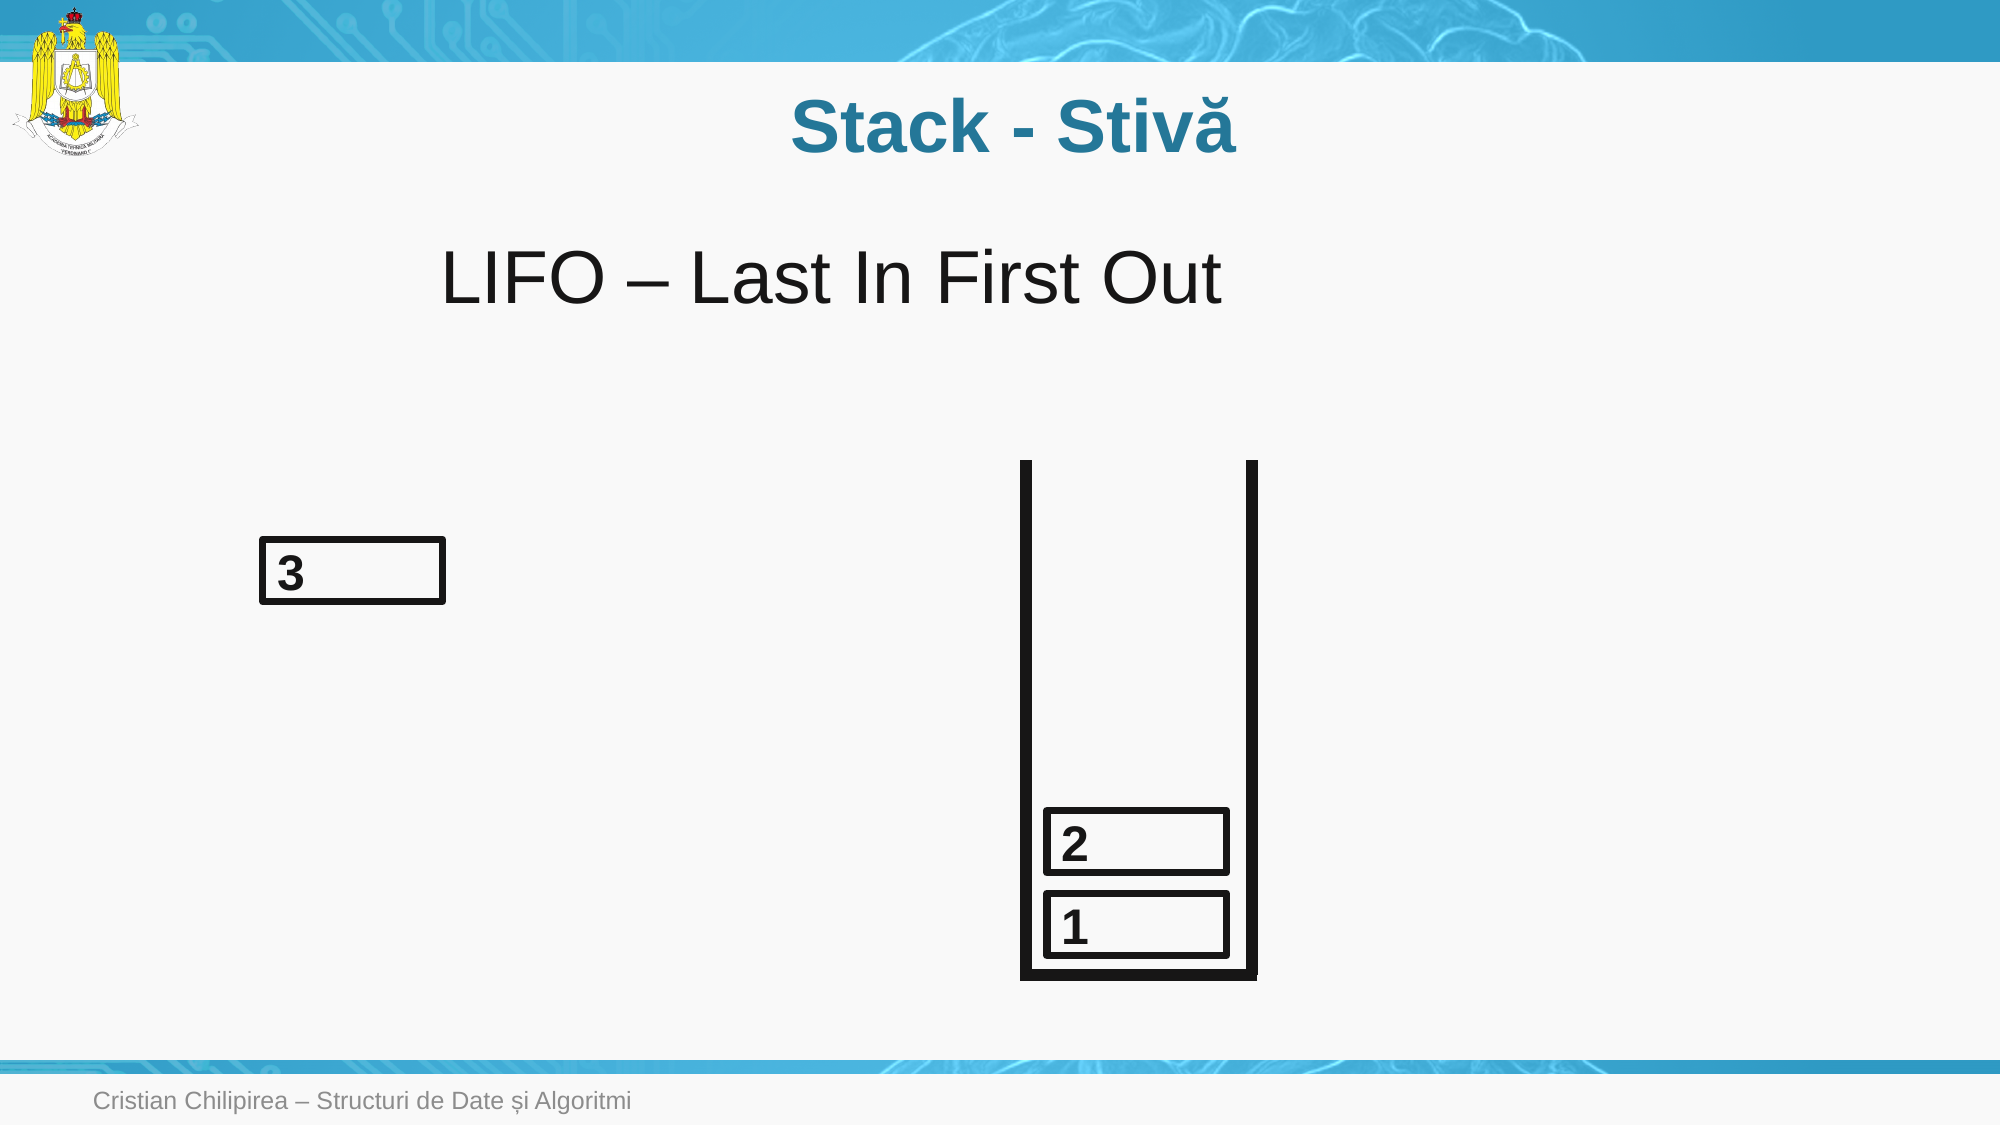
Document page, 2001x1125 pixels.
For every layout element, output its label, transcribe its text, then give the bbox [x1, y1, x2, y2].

text_box 1 [1046, 893, 1227, 956]
title Stack - Stivă [150, 76, 1876, 180]
picture [0, 1060, 2000, 1074]
picture [0, 0, 2000, 156]
text_box 3 [262, 539, 443, 602]
text_box 2 [1046, 810, 1227, 873]
text_box LIFO – Last In First Out [425, 231, 1338, 359]
footer Cristian Chilipirea – Structuri de Date și Algoritmi [77, 1073, 1338, 1125]
